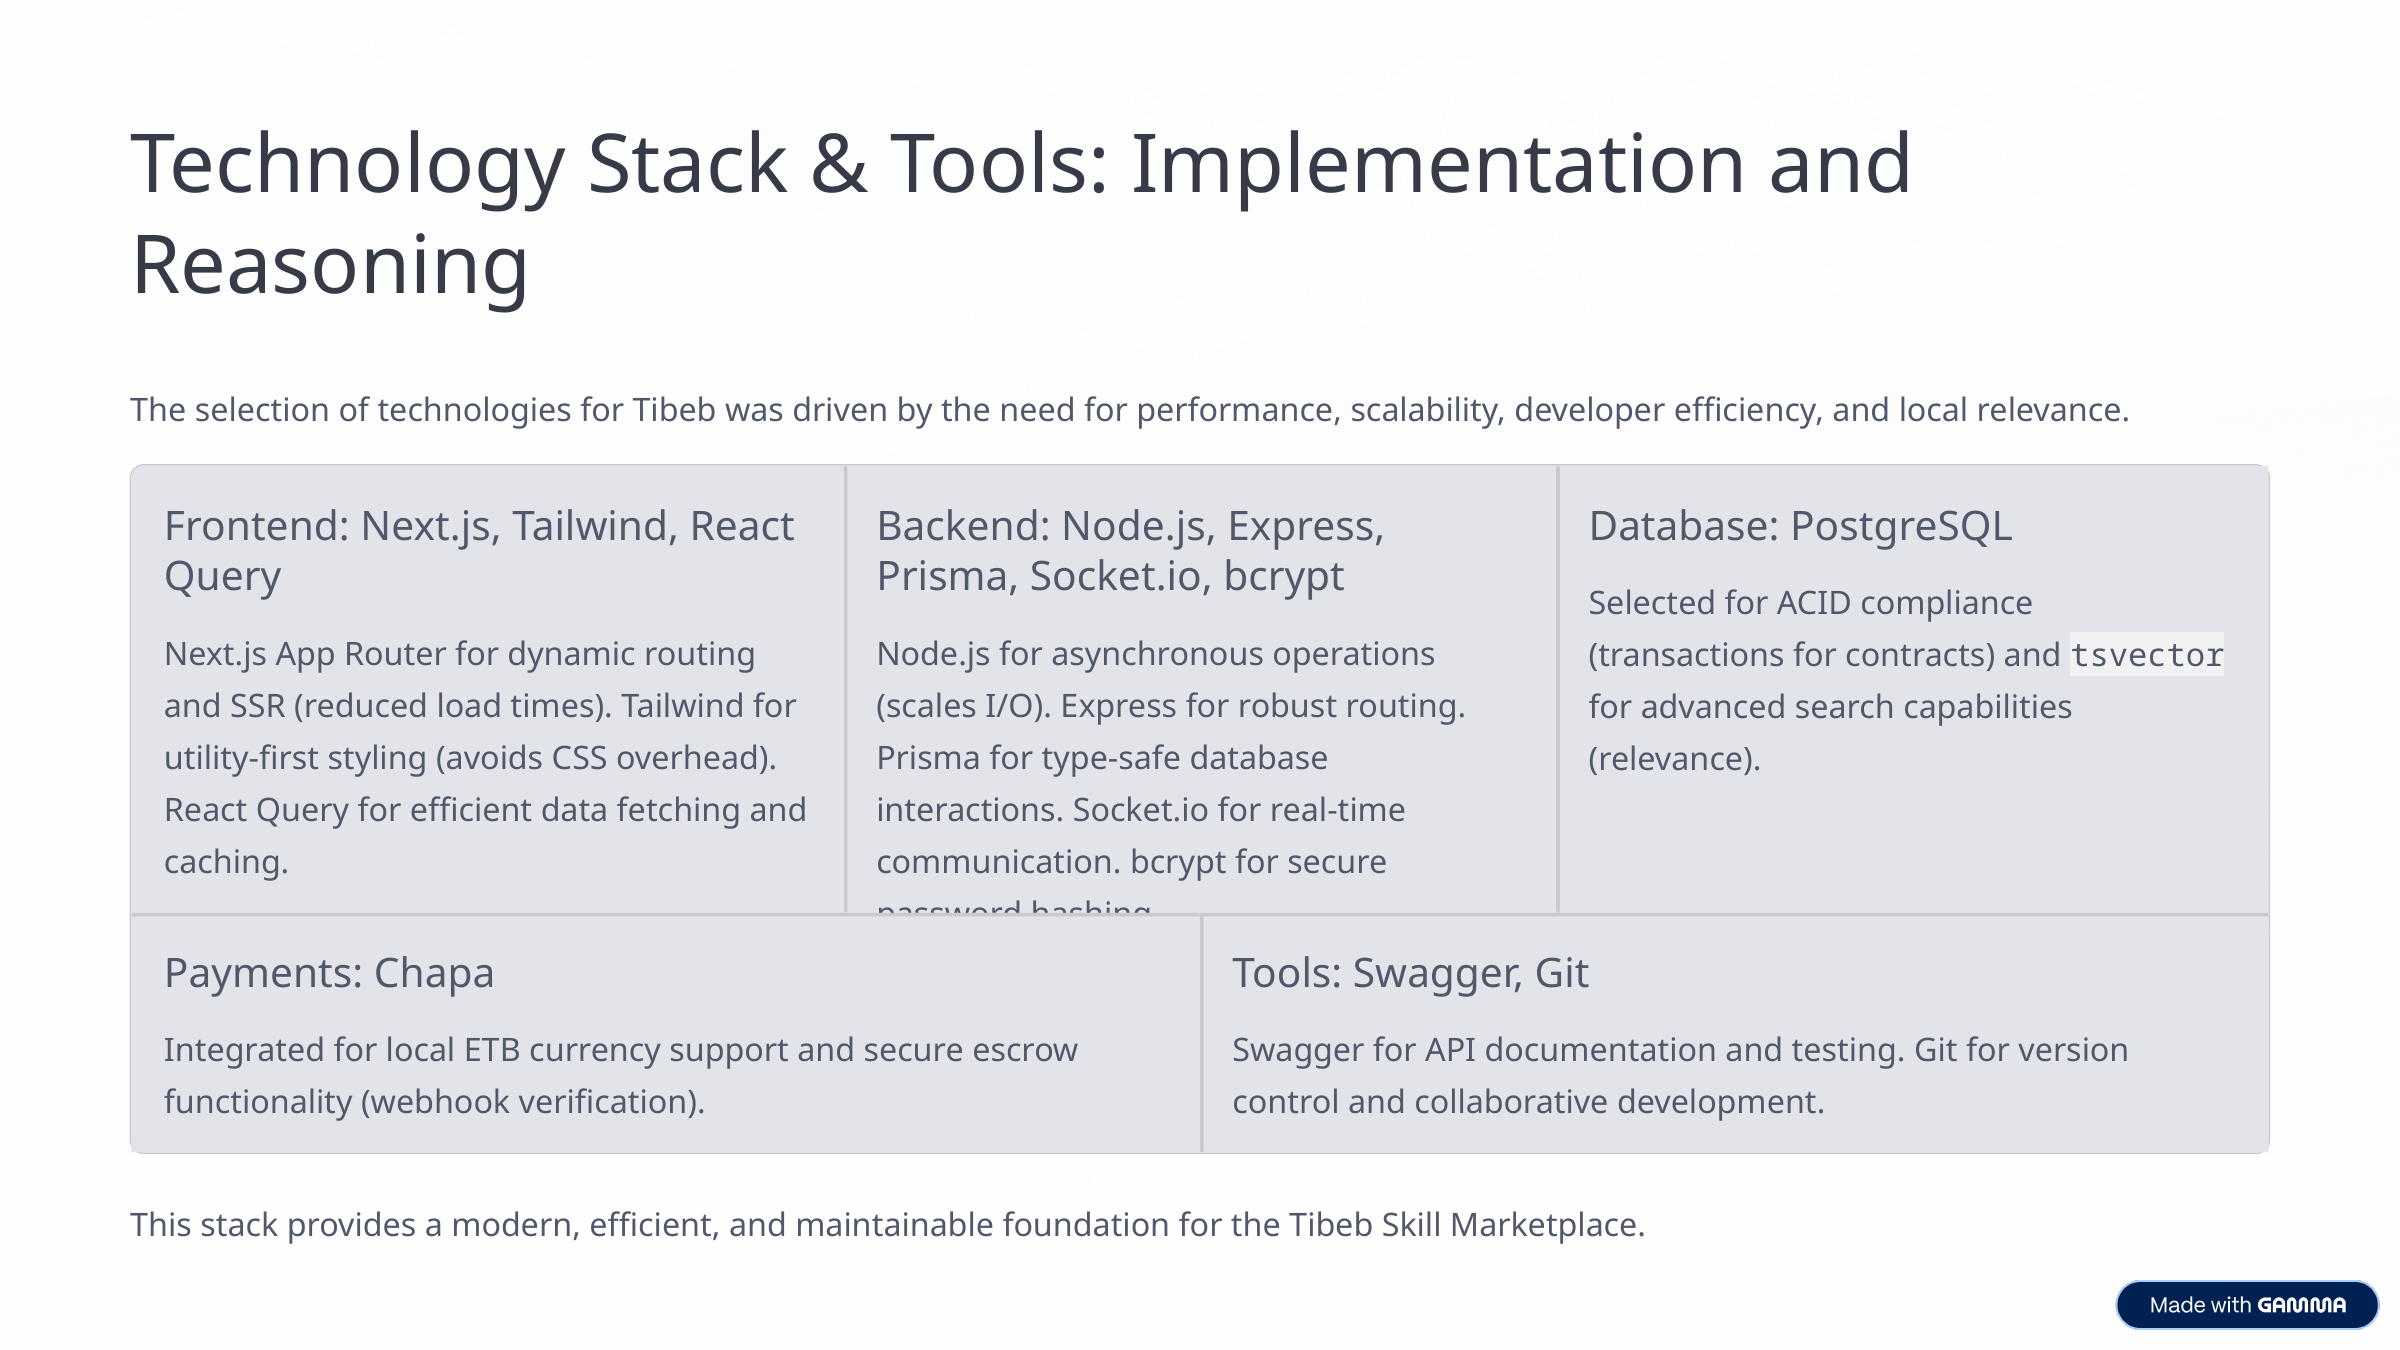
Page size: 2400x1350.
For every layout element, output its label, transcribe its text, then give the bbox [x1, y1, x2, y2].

text_box [1560, 466, 2269, 912]
text_box The selection of technologies for Tibeb was driven by the need for performance, scalability, developer efficiency, and local relevance. [130, 376, 2270, 428]
text_box [130, 464, 2262, 1145]
picture [2106, 1271, 2389, 1339]
text_box Frontend: Next.js, Tailwind, React Query [163, 498, 812, 601]
text_box Node.js for asynchronous operations (scales I/O). Express for robust routing. Prisma for type-safe database interactions. Socket.io for real-time communication. bcrypt for secure password hashing. [876, 619, 1524, 881]
text_box Backend: Node.js, Express, Prisma, Socket.io, bcrypt [876, 498, 1524, 601]
text_box [131, 916, 1200, 1153]
text_box Tools: Swagger, Git [1232, 945, 1640, 997]
text_box [1203, 916, 2269, 1153]
text_box [1200, 912, 2269, 917]
text_box [131, 912, 1200, 917]
text_box Payments: Chapa [163, 945, 571, 997]
text_box [848, 466, 1556, 912]
text_box Swagger for API documentation and testing. Git for version control and collaborative development. [1232, 1015, 2236, 1120]
text_box [131, 466, 843, 912]
text_box Integrated for local ETB currency support and secure escrow functionality (webhook verification). [163, 1015, 1168, 1120]
text_box [1556, 466, 1560, 912]
text_box [843, 466, 848, 912]
text_box Database: PostgreSQL [1588, 498, 2036, 550]
text_box Technology Stack & Tools: Implementation and Reasoning [130, 107, 2270, 311]
text_box Selected for ACID compliance (transactions for contracts) and tsvector for advanced search capabilities (relevance). [1588, 568, 2236, 725]
text_box This stack provides a modern, efficient, and maintainable foundation for the Tibeb Skill Marketplace. [130, 1190, 2270, 1243]
text_box [1200, 917, 1204, 1153]
text_box Next.js App Router for dynamic routing and SSR (reduced load times). Tailwind for utility-first styling (avoids CSS overhead). React Query for efficient data fetching and caching. [163, 619, 812, 881]
